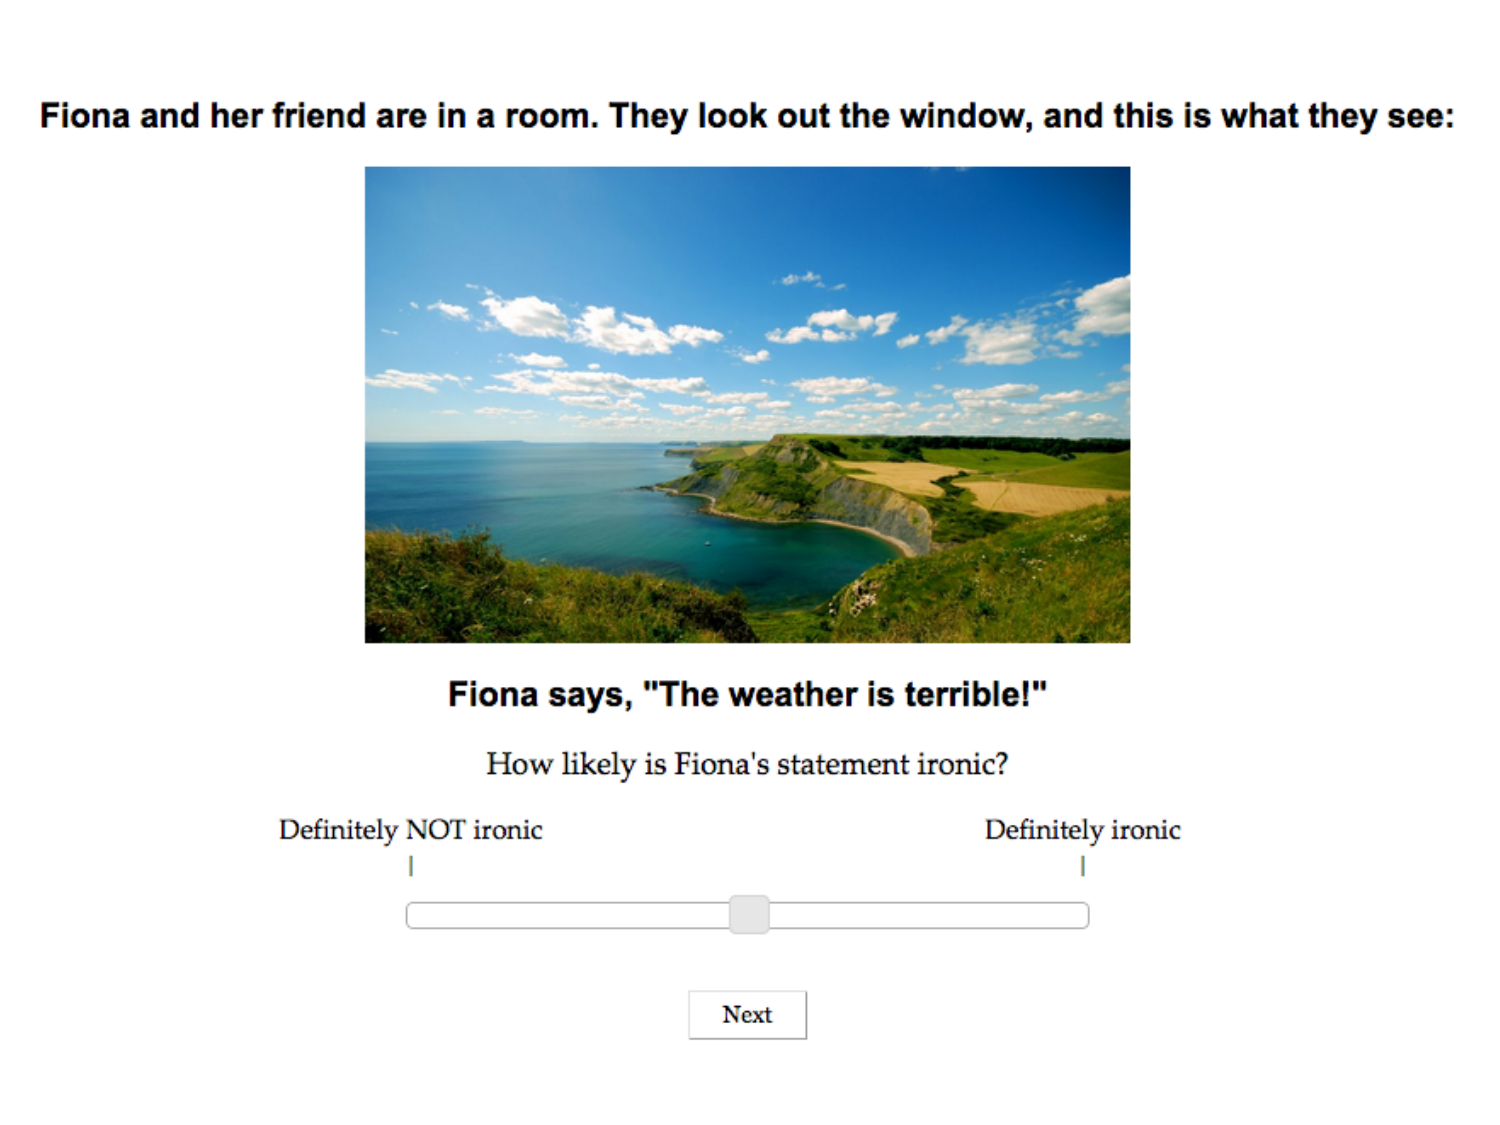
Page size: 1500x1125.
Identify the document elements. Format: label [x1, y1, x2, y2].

picture [19, 87, 1472, 1070]
